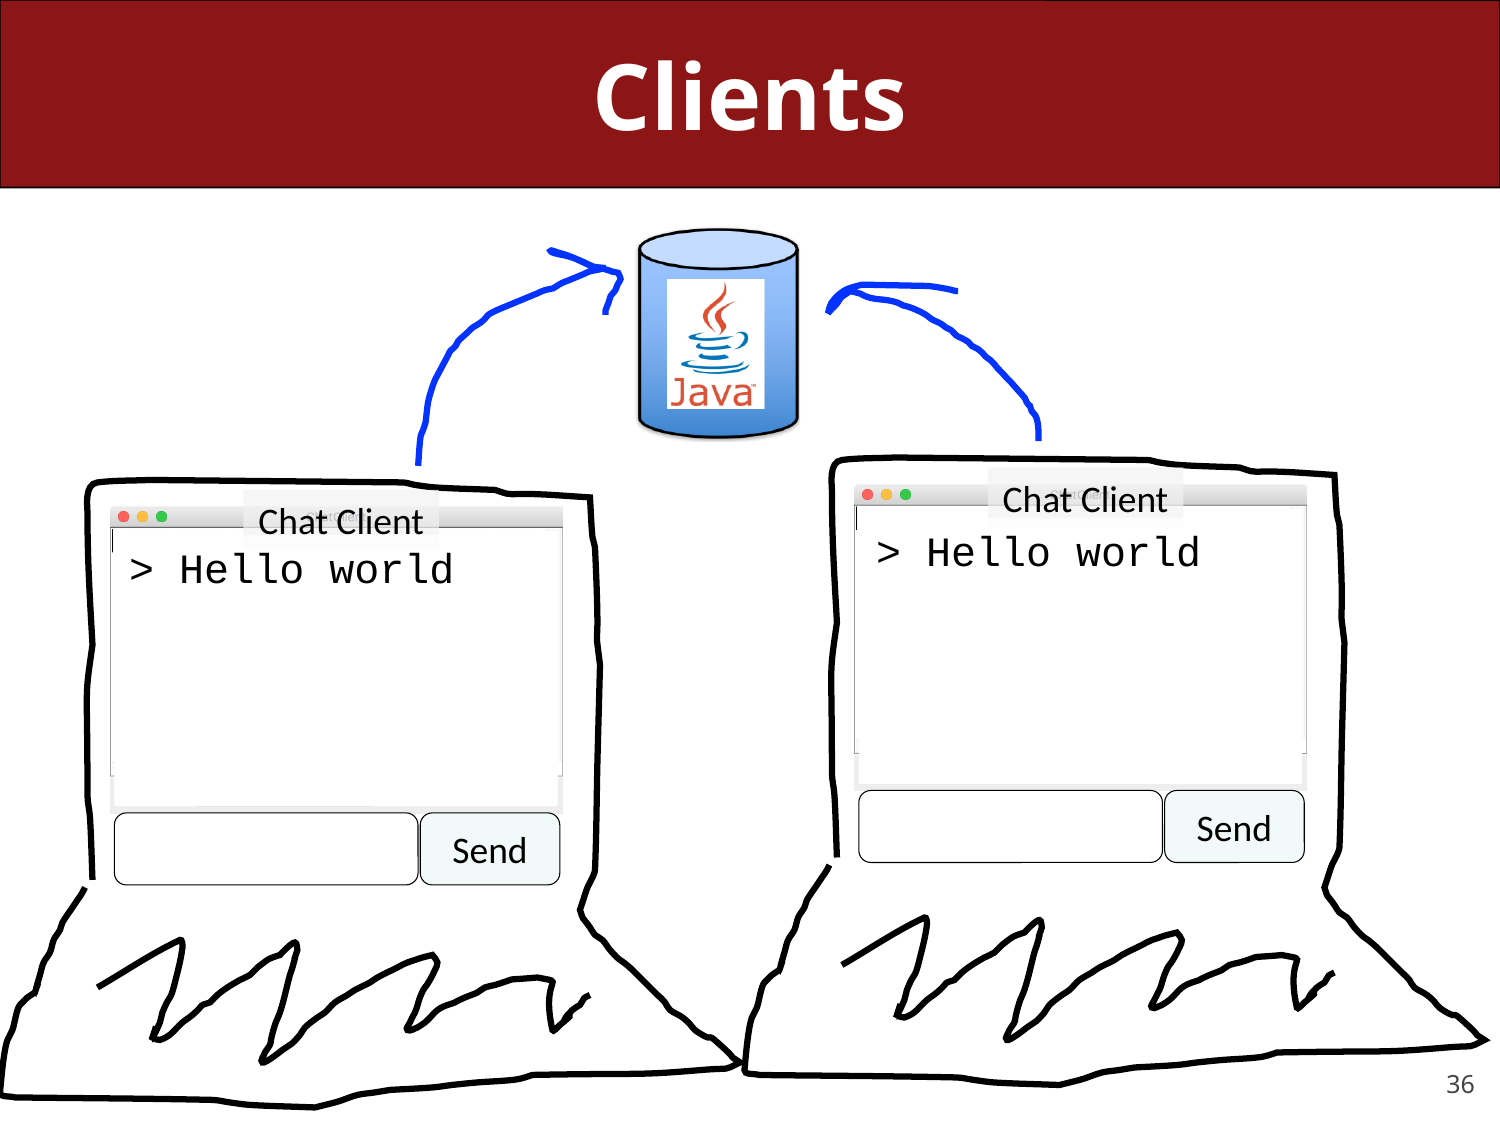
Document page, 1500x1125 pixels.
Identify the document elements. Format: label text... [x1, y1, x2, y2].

picture [634, 226, 800, 442]
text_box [0, 479, 740, 1108]
title Clients [75, 0, 1425, 188]
text_box [417, 249, 622, 466]
text_box [827, 284, 1040, 442]
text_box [744, 457, 1485, 1085]
